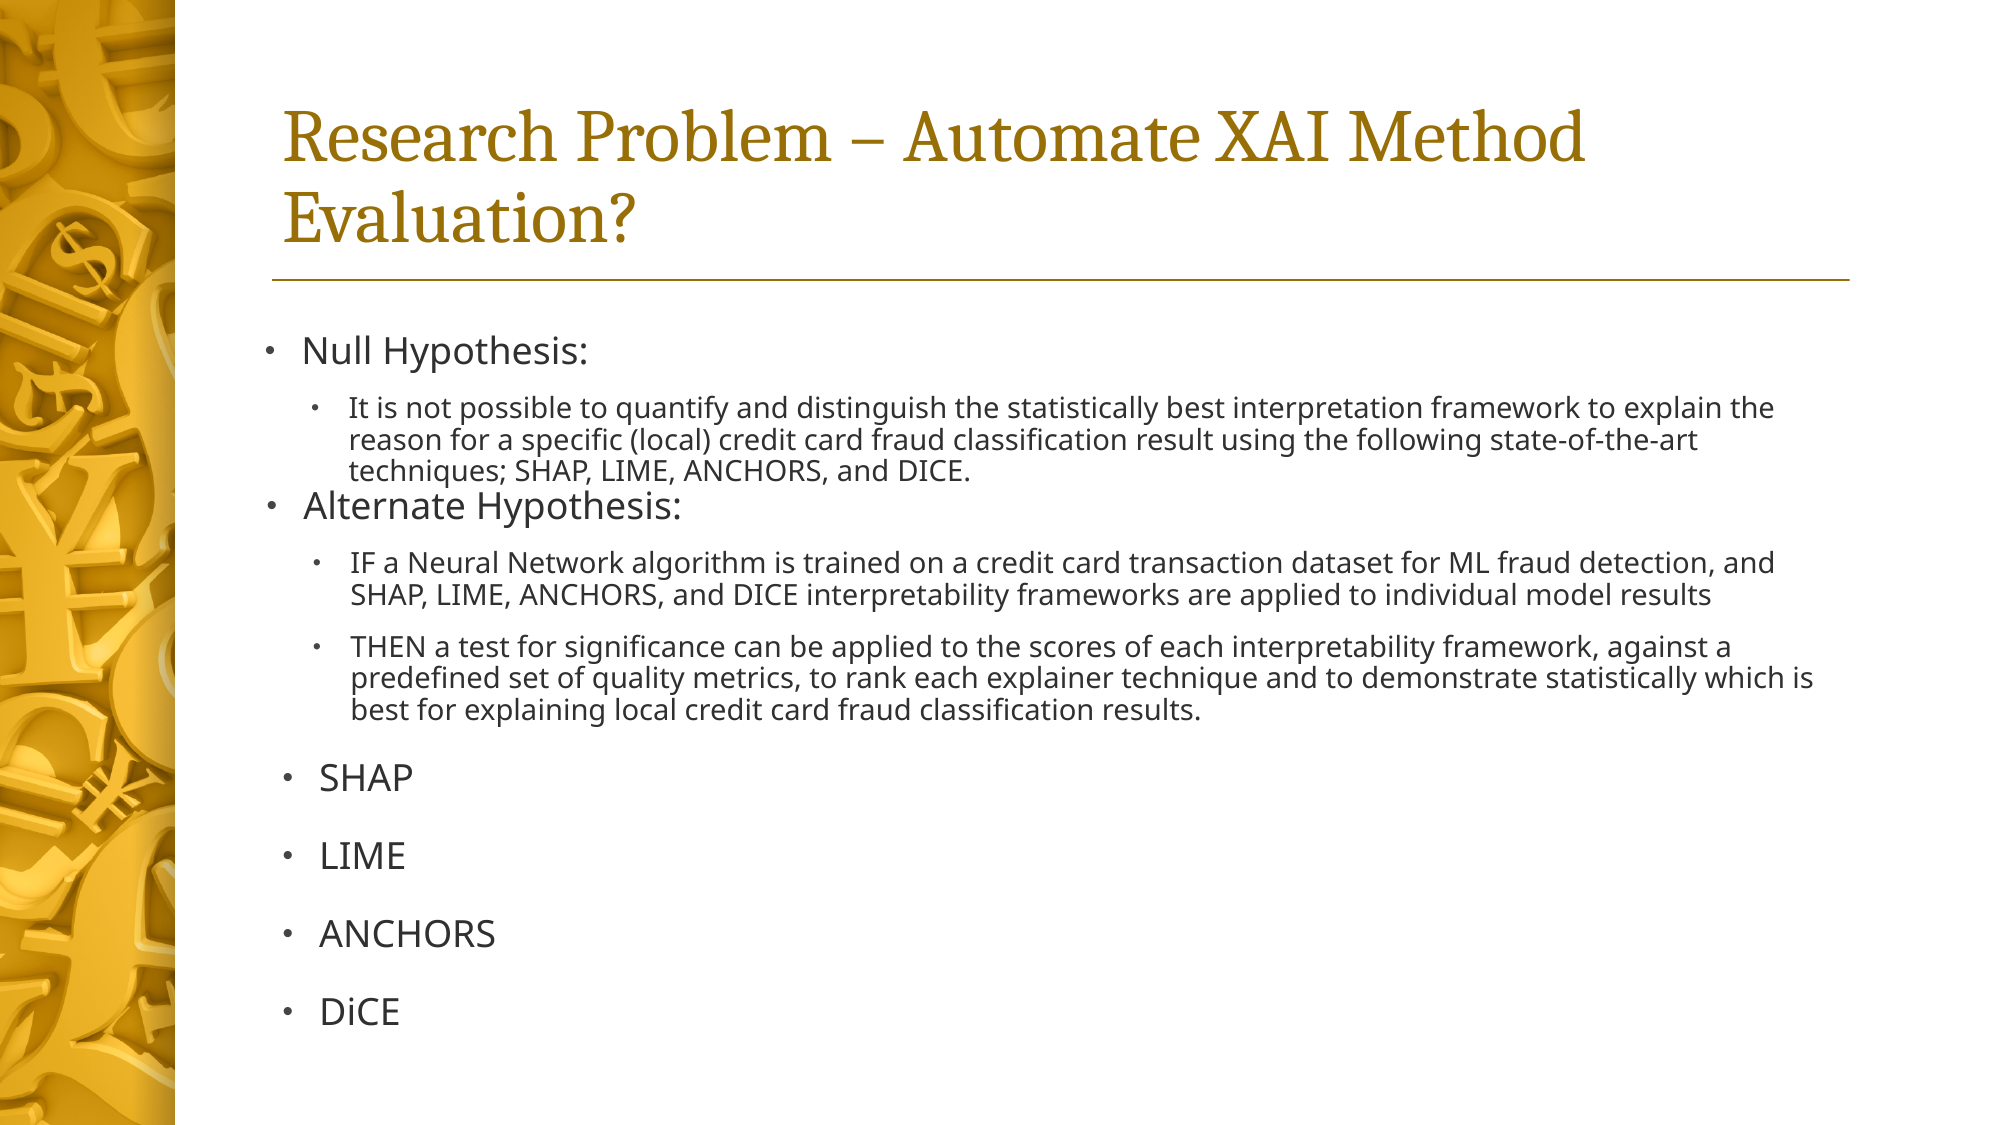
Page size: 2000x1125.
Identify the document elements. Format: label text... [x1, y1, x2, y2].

picture [0, 0, 175, 1125]
text_box SHAP LIME ANCHORS DiCE [267, 751, 1880, 942]
text_box Alternate Hypothesis: IF a Neural Network algorithm is trained on a credit card transaction dataset for ML fraud detection, and SHAP, LIME, ANCHORS, and DICE interpretability frameworks are applied to individual model results THEN a test for significance can be applied to the scores of each interpretability framework, against a predefined set of quality metrics, to rank each explainer technique and to demonstrate statistically which is best for explaining local credit card fraud classification results. [251, 479, 1865, 722]
title Research Problem – Automate XAI Method Evaluation? [267, 66, 1880, 267]
list Null Hypothesis: It is not possible to quantify and distinguish the statistically best interpretation framework to explain the reason for a specific (local) credit card fraud classification result using the following state-of-the-art techniques; SHAP, LIME, ANCHORS, and DICE. [249, 324, 1863, 516]
